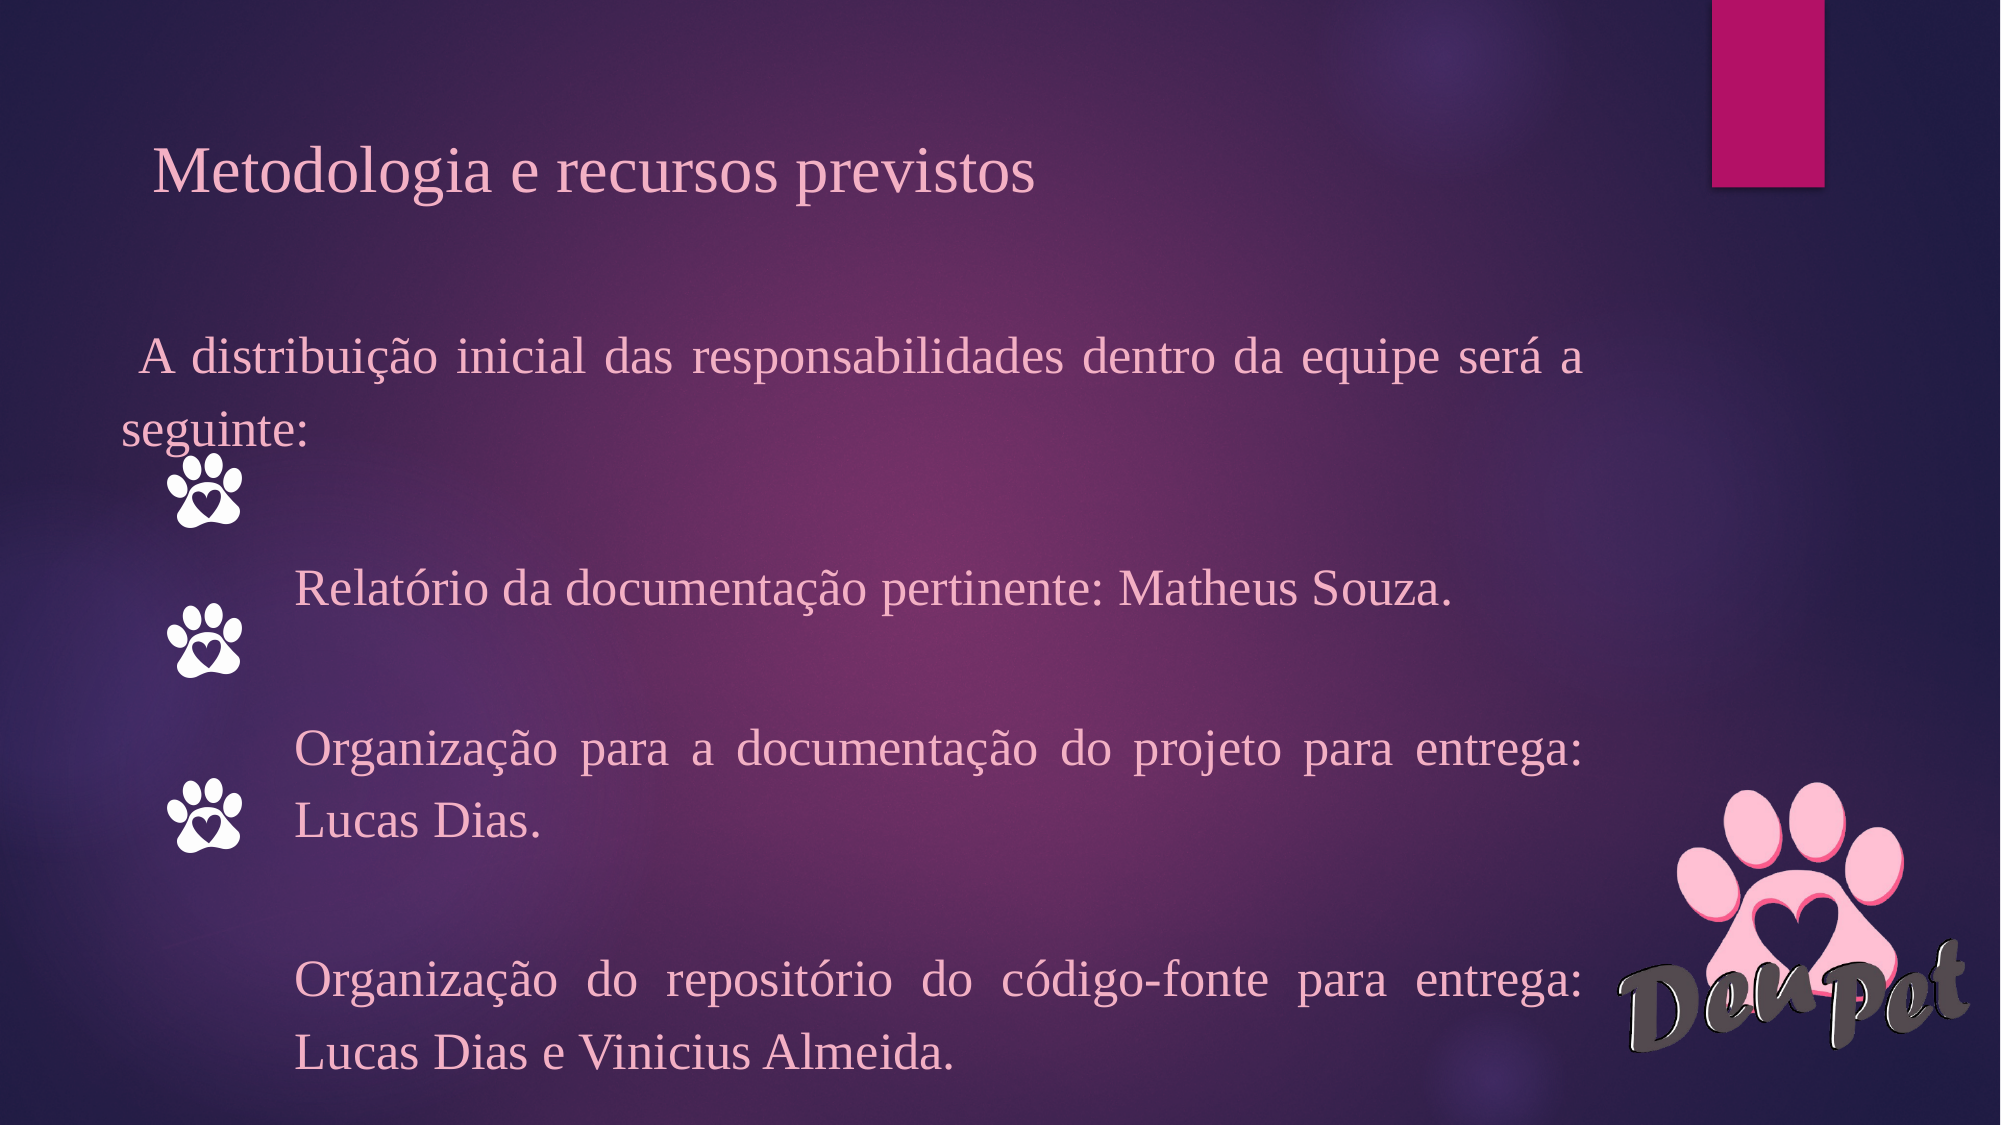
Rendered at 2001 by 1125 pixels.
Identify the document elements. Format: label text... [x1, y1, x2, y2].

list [1600, 765, 1985, 1064]
list A distribuição inicial das responsabilidades dentro da equipe será a seguinte: Relatório da documentação pertinente: Matheus Souza. Organização para a documentação do projeto para entrega: Lucas Dias. Organização do repositório do código-fonte para entrega: Lucas Dias e Vinicius Almeida. [106, 304, 1601, 1110]
text_box Metodologia e recursos previstos [137, 118, 1181, 294]
picture [0, 0, 2001, 1125]
